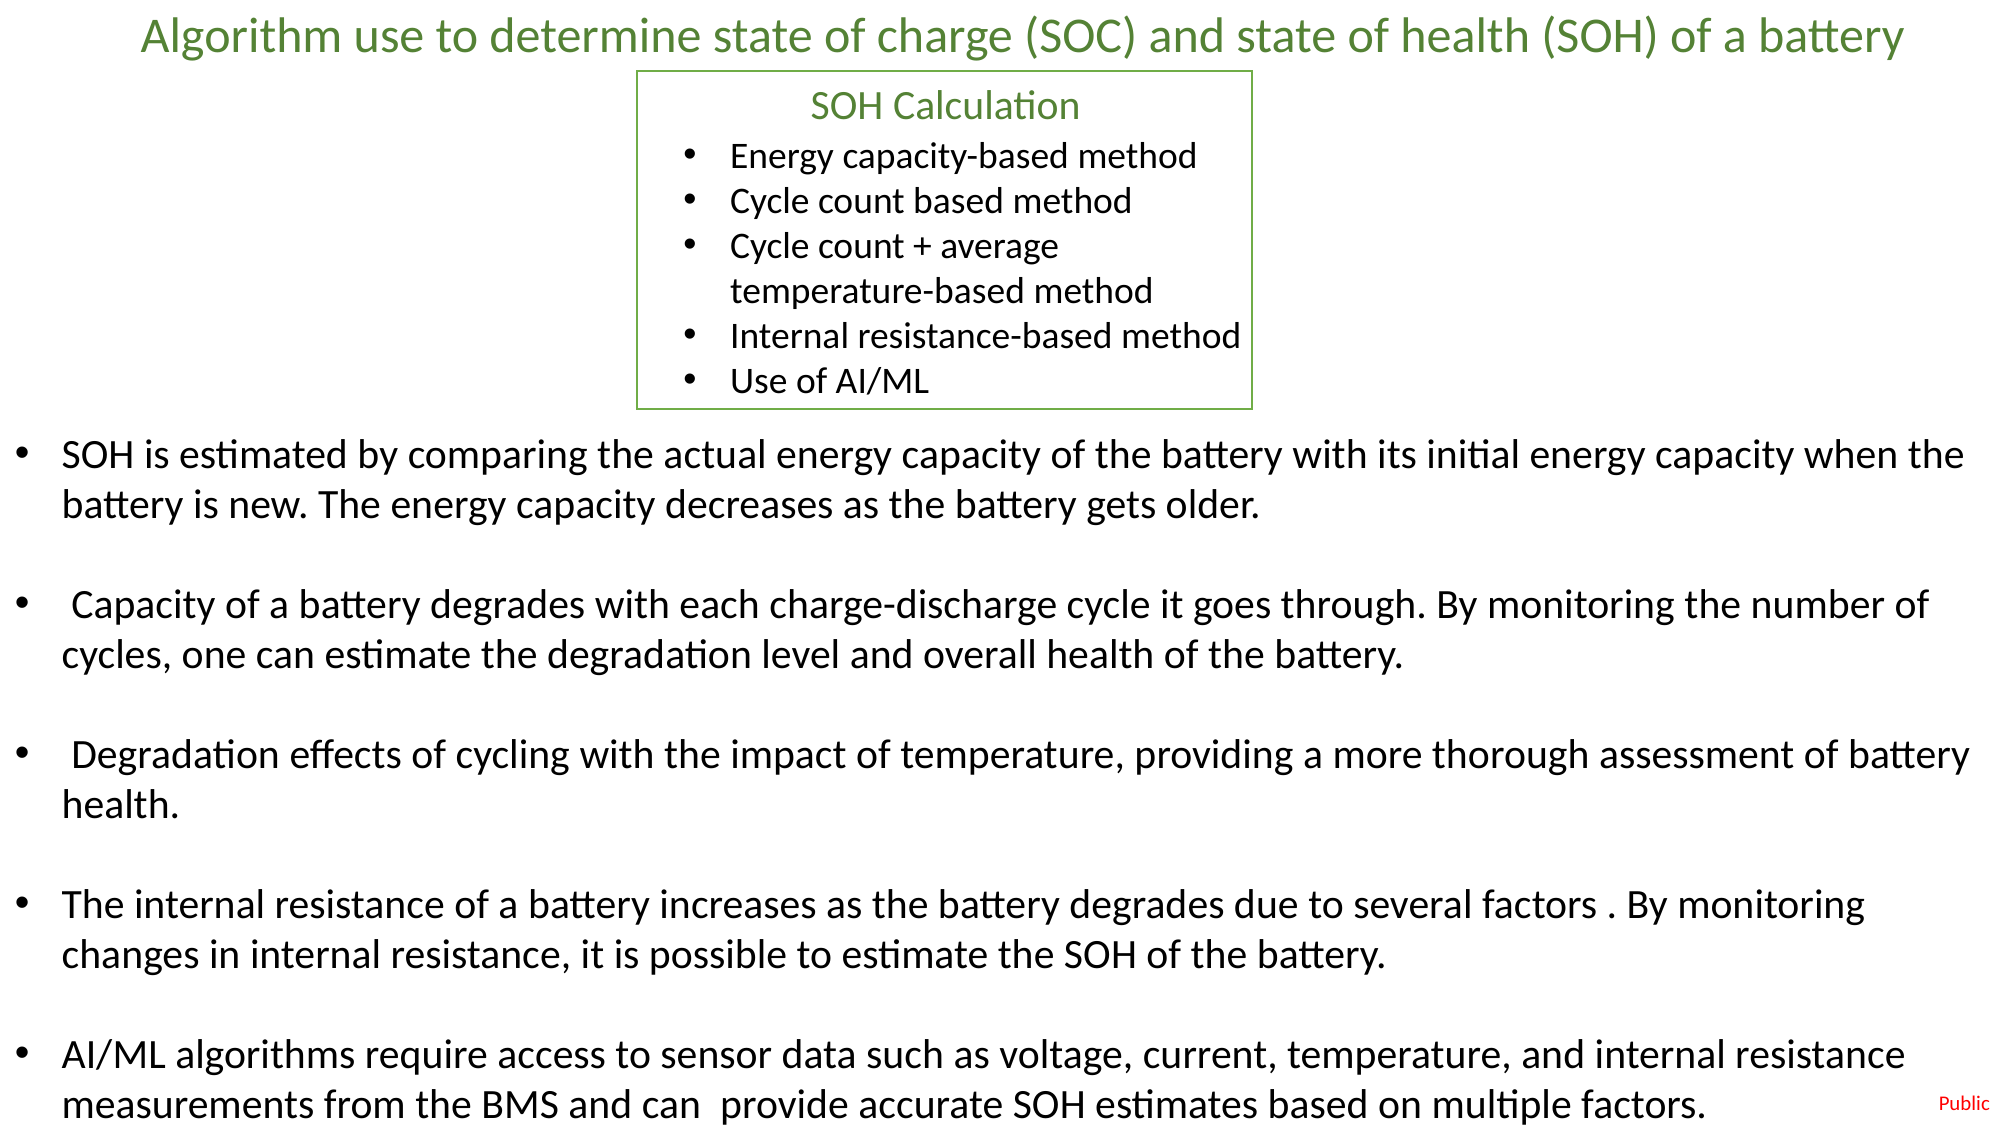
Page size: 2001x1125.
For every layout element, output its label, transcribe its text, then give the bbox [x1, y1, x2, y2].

text_box Energy capacity-based method Cycle count based method Cycle count + average temperature-based method Internal resistance-based method Use of AI/ML [668, 123, 1267, 409]
text_box SOH is estimated by comparing the actual energy capacity of the battery with its initial energy capacity when the battery is new. The energy capacity decreases as the battery gets older. Capacity of a battery degrades with each charge-discharge cycle it goes through. By monitoring the number of cycles, one can estimate the degradation level and overall health of the battery. Degradation effects of cycling with the impact of temperature, providing a more thorough assessment of battery health. The internal resistance of a battery increases as the battery degrades due to several factors . By monitoring changes in internal resistance, it is possible to estimate the SOH of the battery. AI/ML algorithms require access to sensor data such as voltage, current, temperature, and internal resistance measurements from the BMS and can provide accurate SOH estimates based on multiple factors. [0, 419, 2000, 1125]
text_box SOH Calculation [795, 70, 1140, 123]
text_box Algorithm use to determine state of charge (SOC) and state of health (SOH) of a battery [125, 0, 1954, 70]
text_box [636, 70, 1253, 410]
